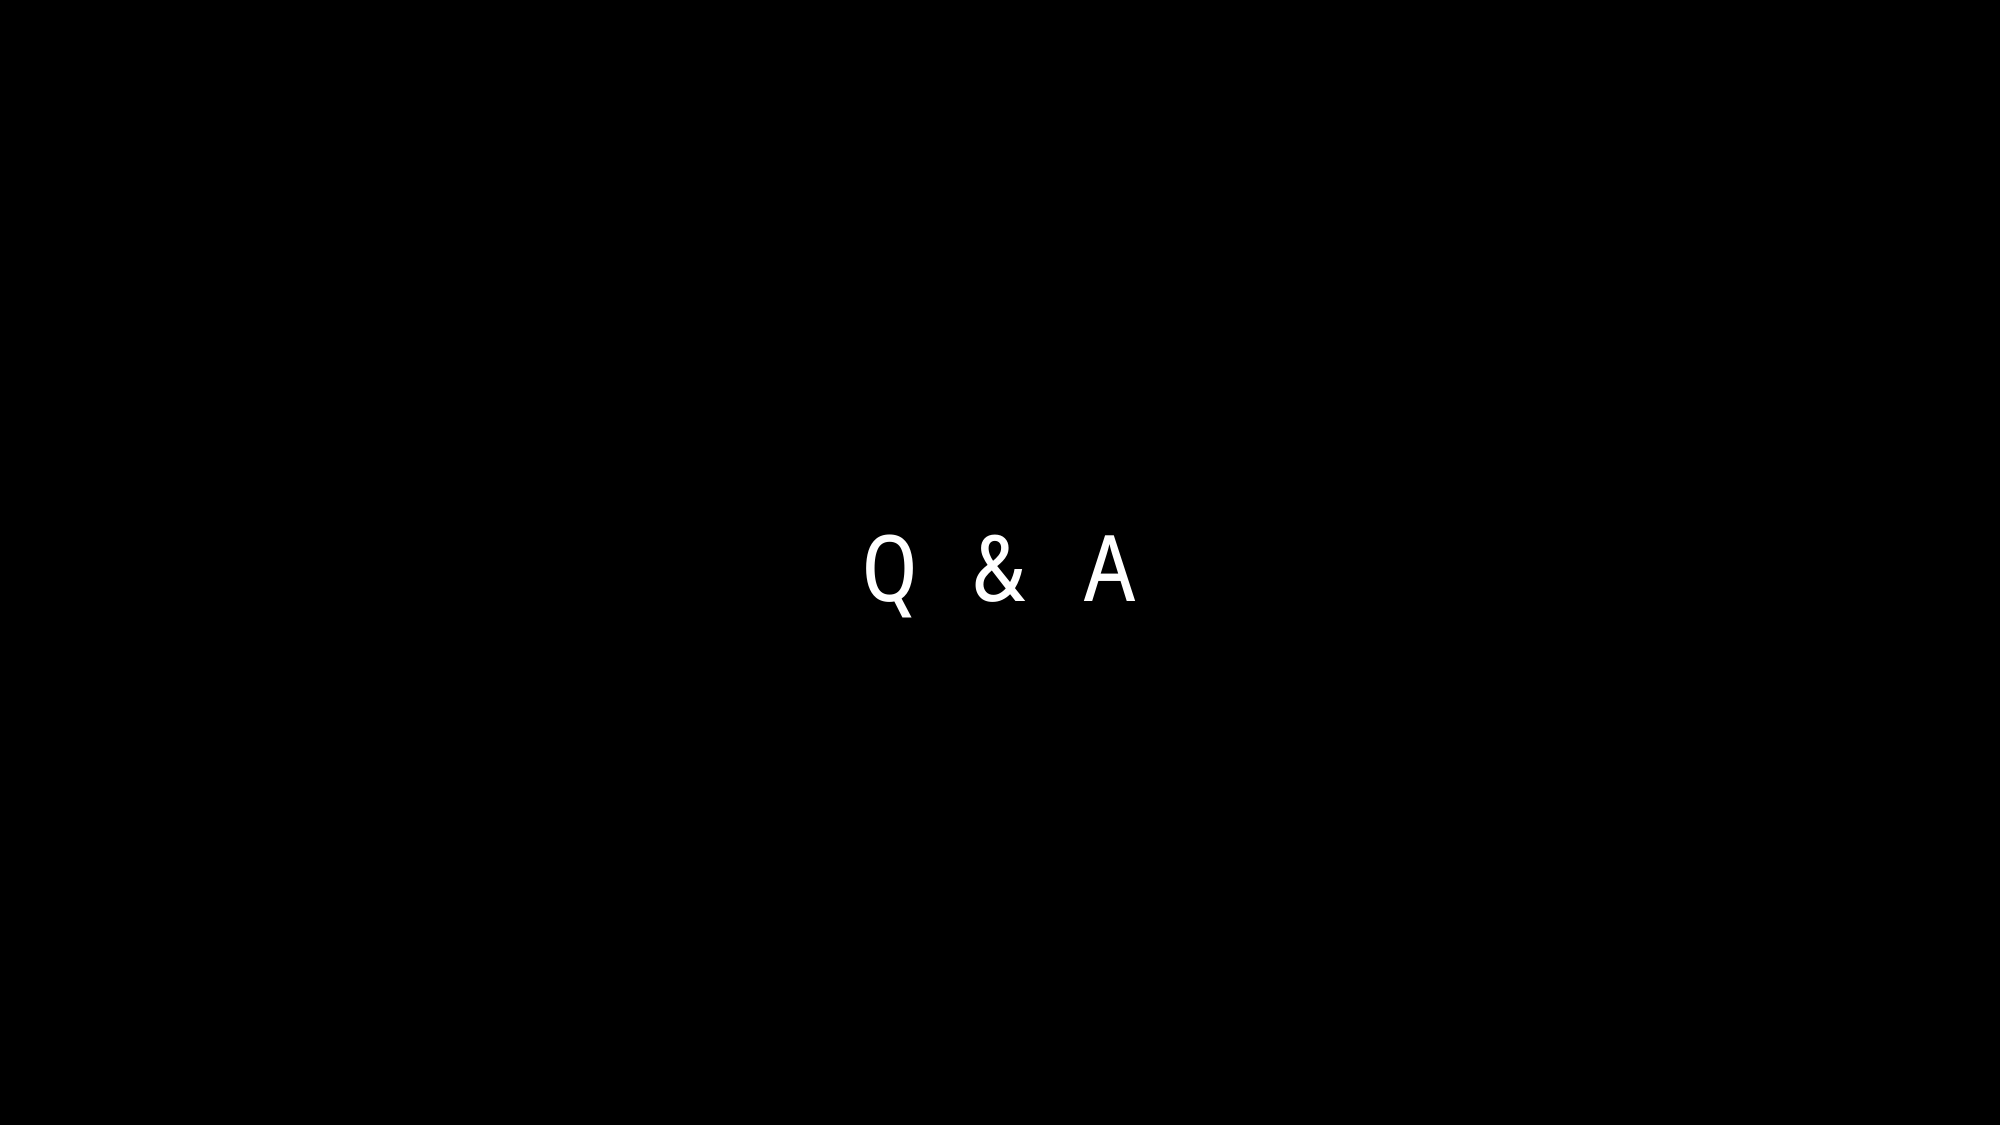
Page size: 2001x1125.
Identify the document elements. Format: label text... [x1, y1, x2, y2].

title Q & A [137, 462, 1863, 681]
